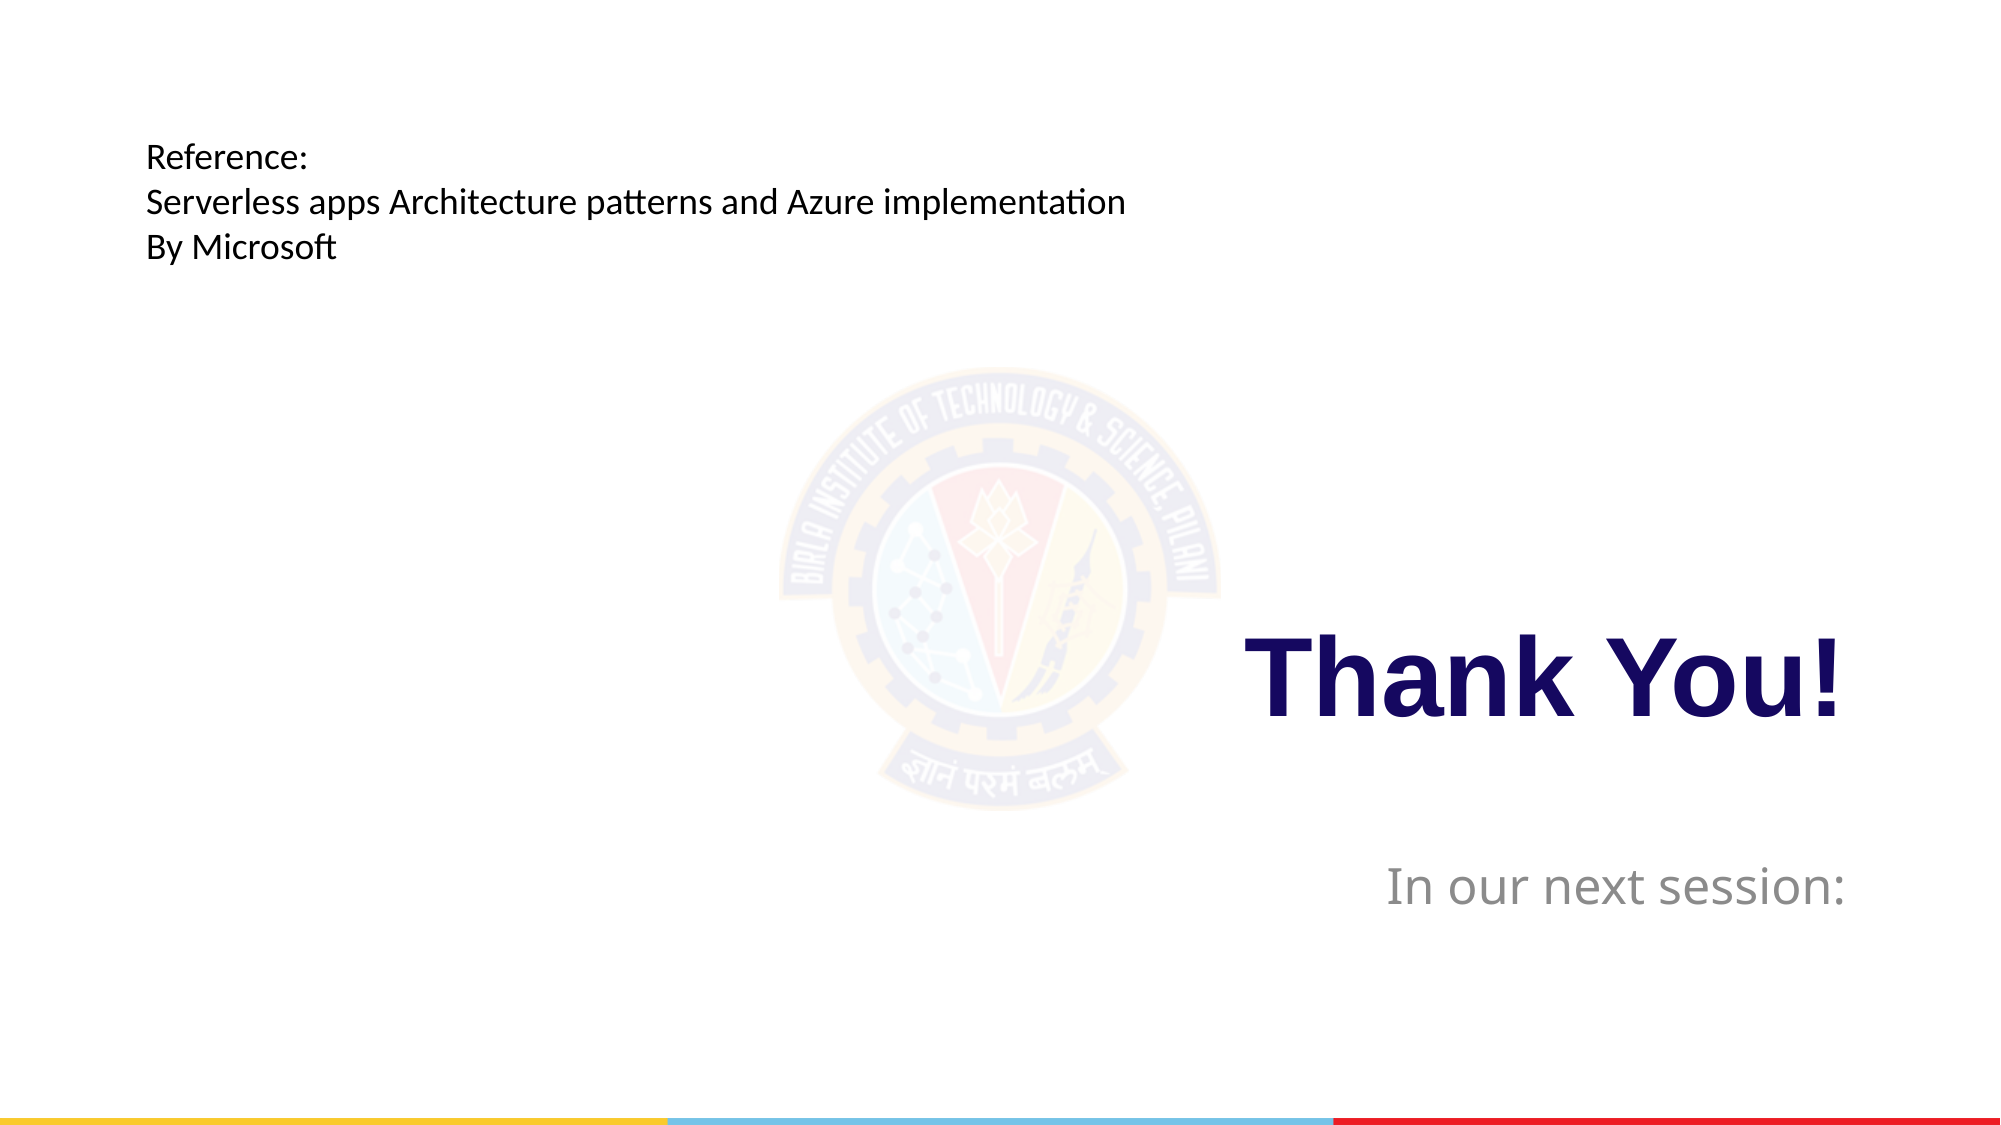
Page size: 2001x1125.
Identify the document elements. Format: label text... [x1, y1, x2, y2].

text_box Reference: Serverless apps Architecture patterns and Azure implementation By Microsoft [131, 124, 1158, 275]
picture [0, 1118, 2000, 1125]
title Thank You! [136, 600, 1862, 749]
list In our next session: [136, 853, 1862, 1100]
